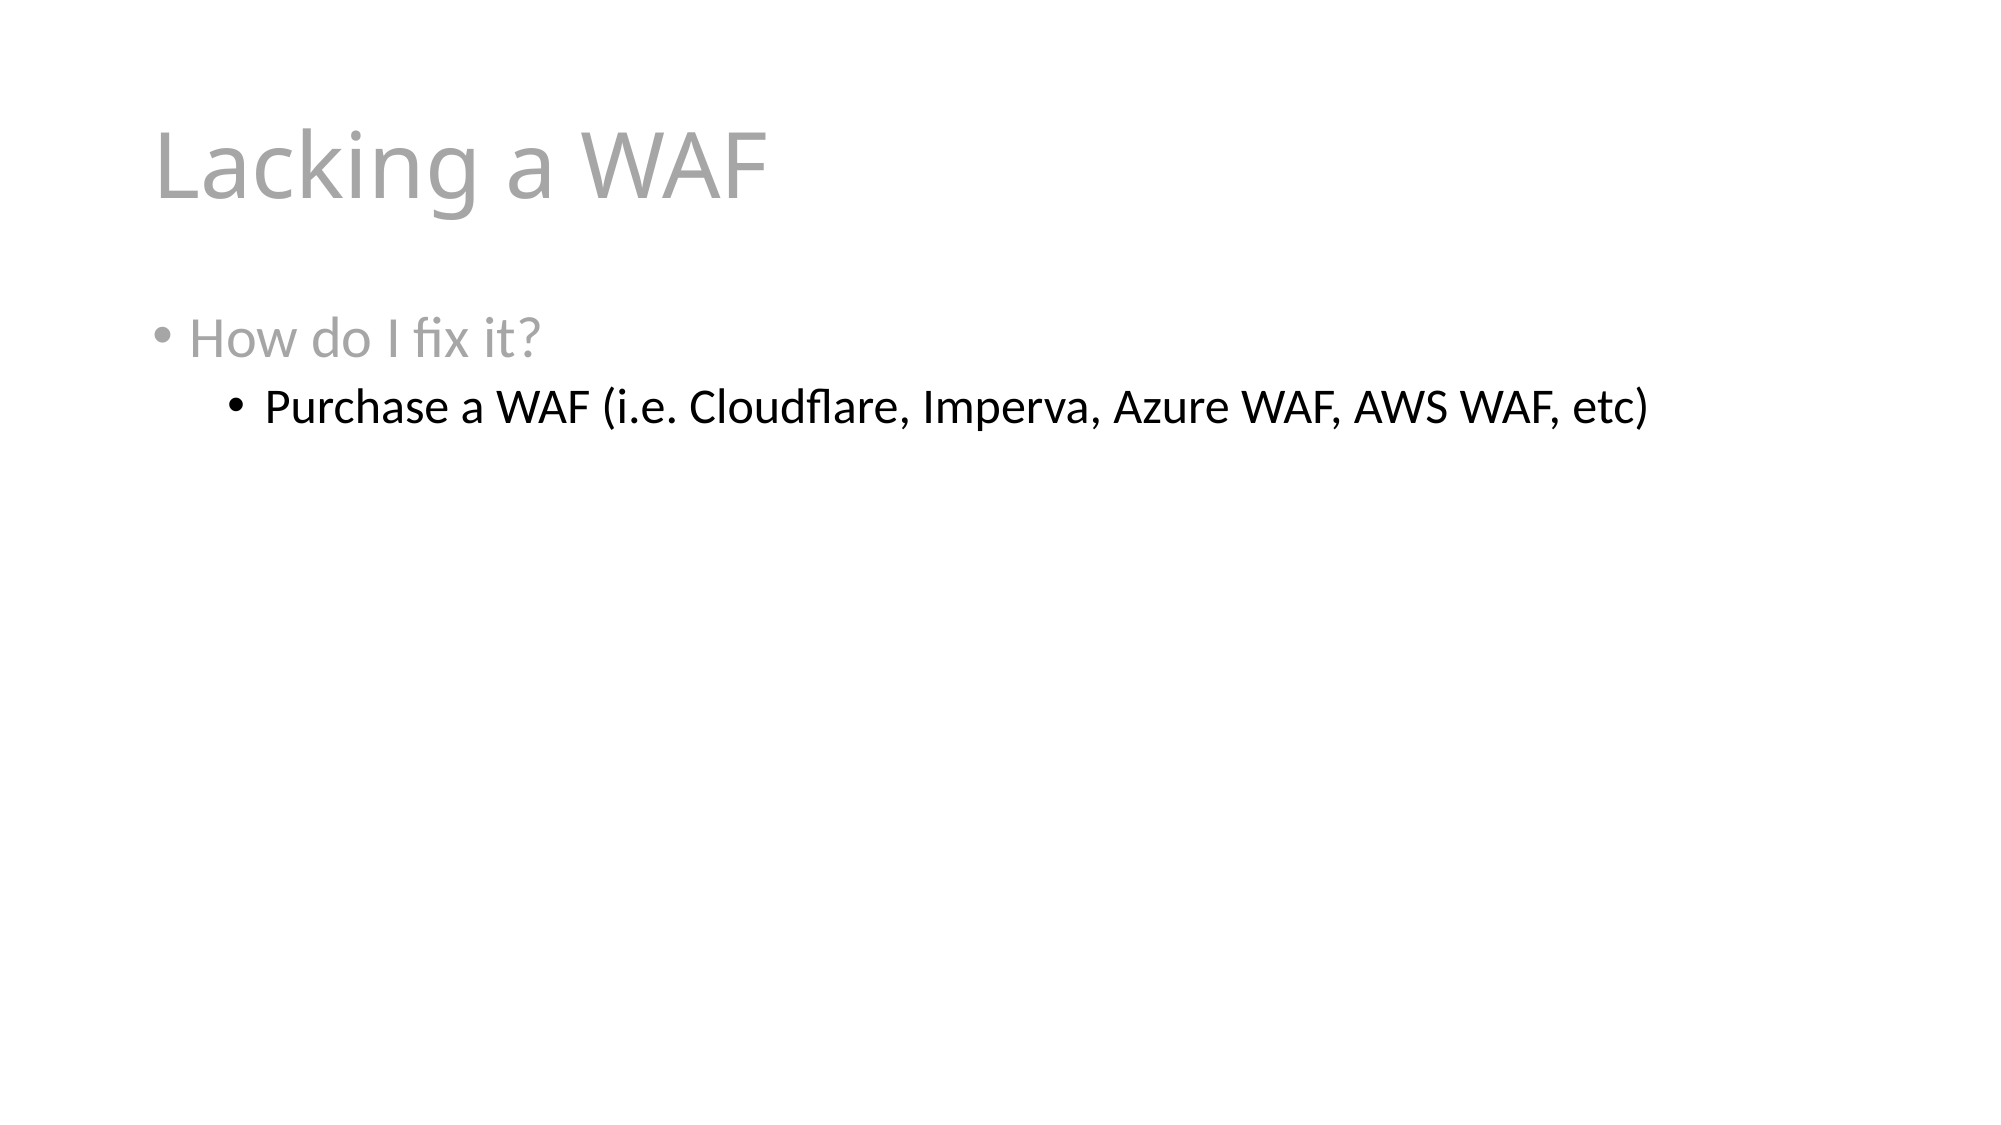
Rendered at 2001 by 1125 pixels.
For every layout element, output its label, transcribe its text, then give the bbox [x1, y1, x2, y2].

title Lacking a WAF [137, 59, 1863, 278]
list How do I fix it? Purchase a WAF (i.e. Cloudflare, Imperva, Azure WAF, AWS WAF, etc) [137, 299, 1863, 1079]
